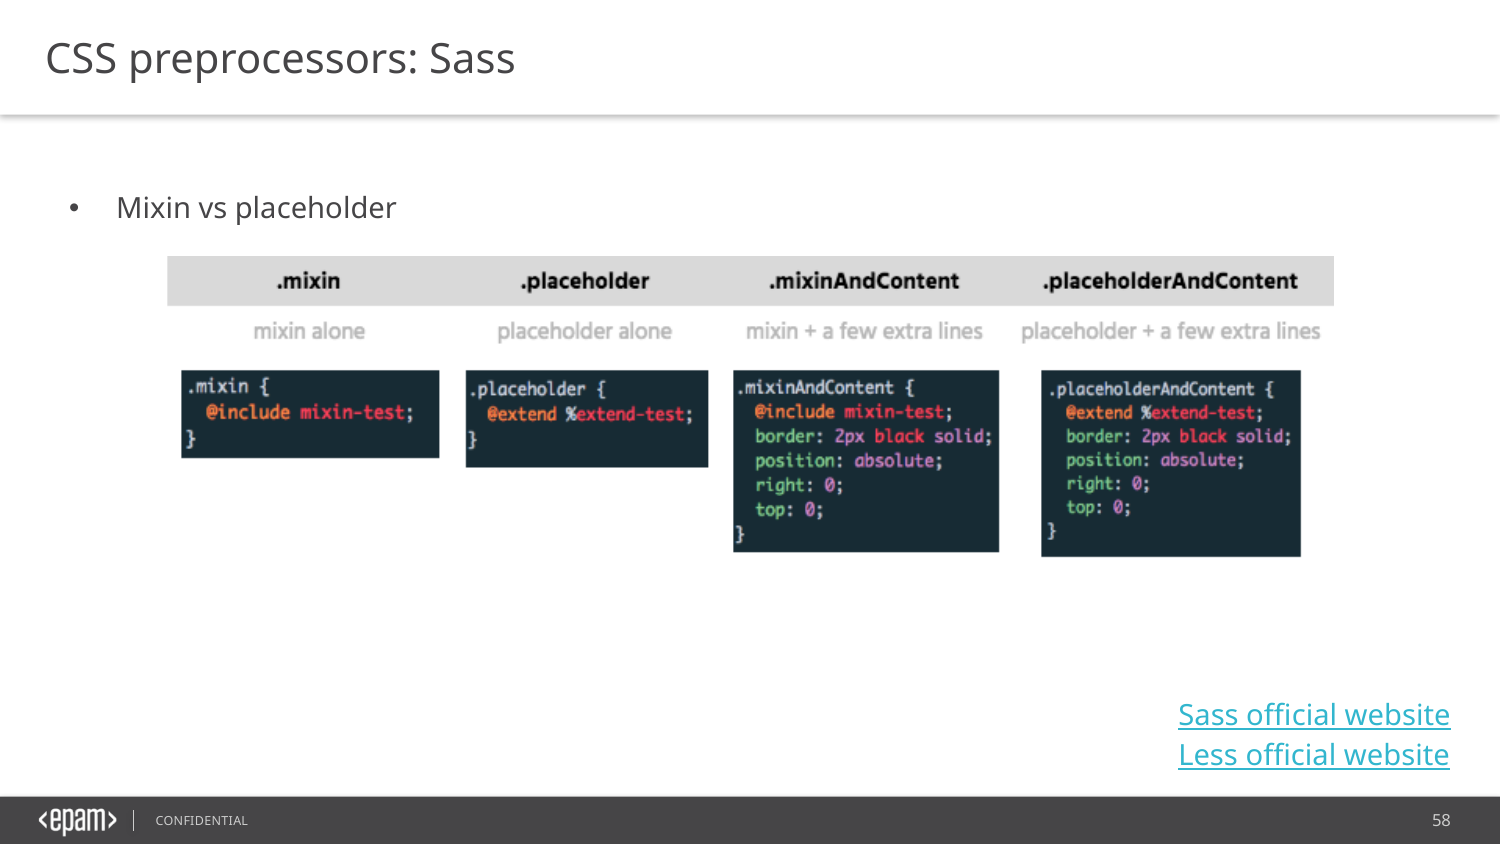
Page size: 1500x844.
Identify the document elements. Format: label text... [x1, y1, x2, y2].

list Mixin vs placeholder [57, 176, 1426, 732]
picture [38, 808, 117, 837]
picture [166, 256, 1334, 587]
list CSS preprocessors: Sass [0, 0, 1500, 115]
text_box Sass official website Less official website [1163, 689, 1466, 784]
